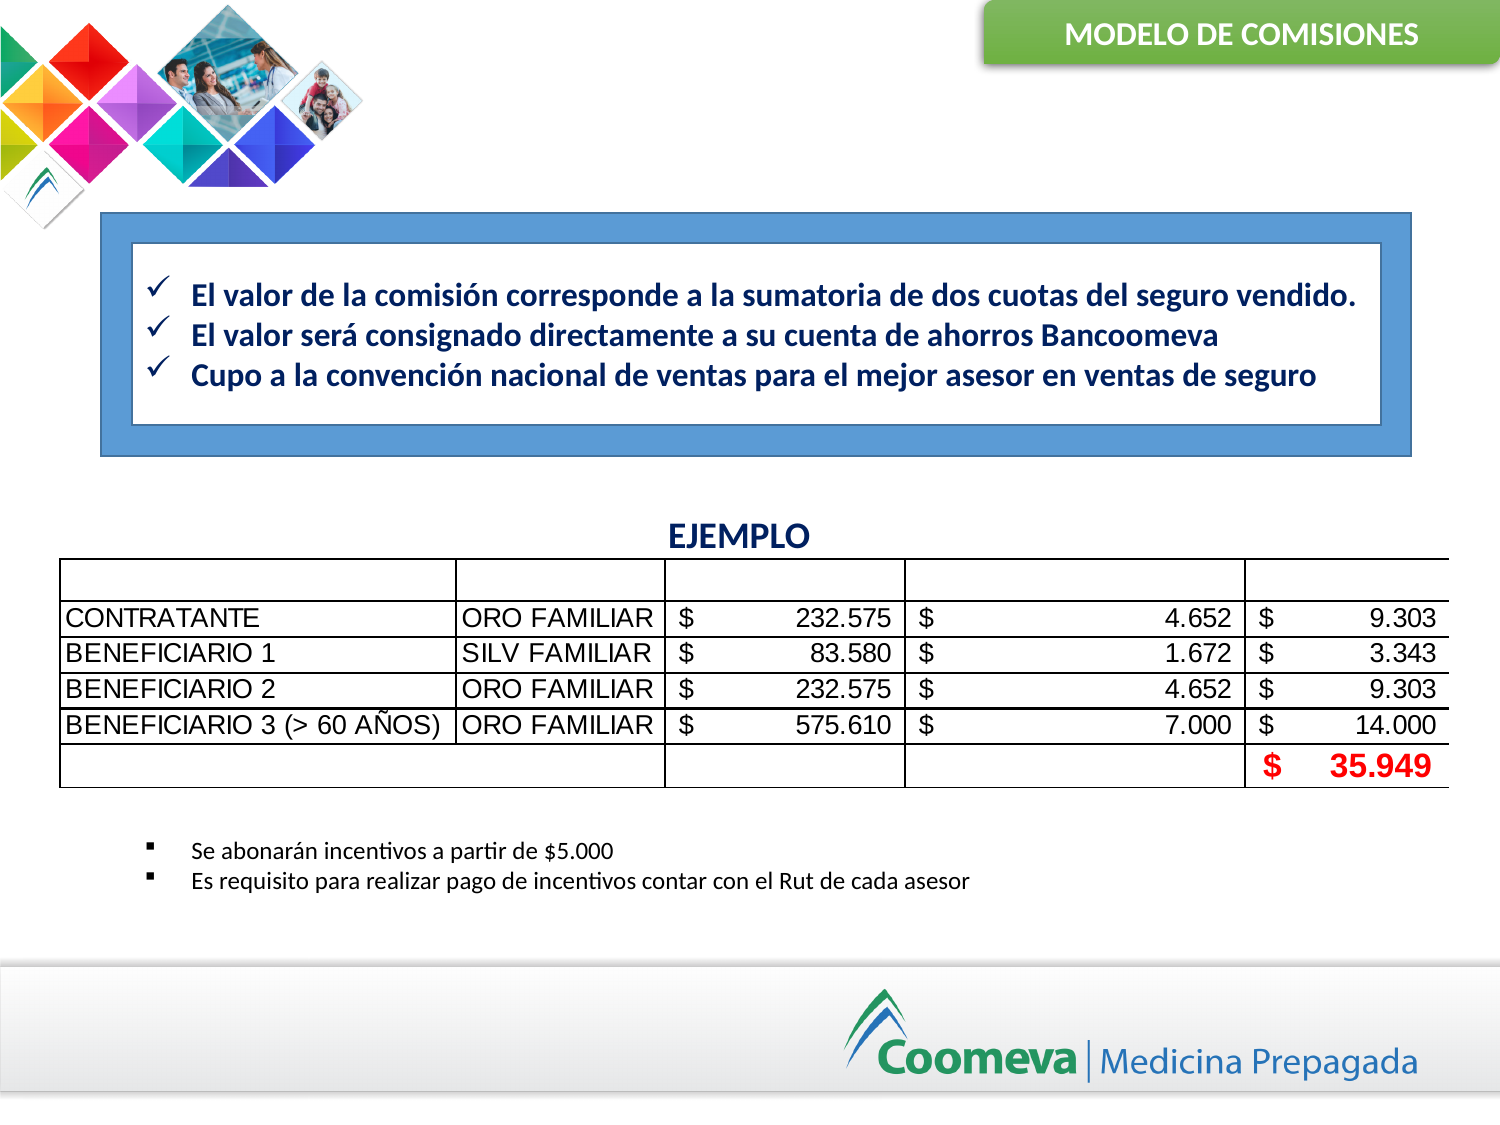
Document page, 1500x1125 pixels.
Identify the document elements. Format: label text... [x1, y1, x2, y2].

text_box MODELO DE COMISIONES [983, 0, 1500, 64]
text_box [101, 212, 1412, 456]
picture [0, 0, 1500, 1125]
text_box Se abonarán incentivos a partir de $5.000 Es requisito para realizar pago de incentivos contar con el Rut de cada asesor [129, 827, 1318, 1017]
text_box EJEMPLO [505, 503, 982, 558]
